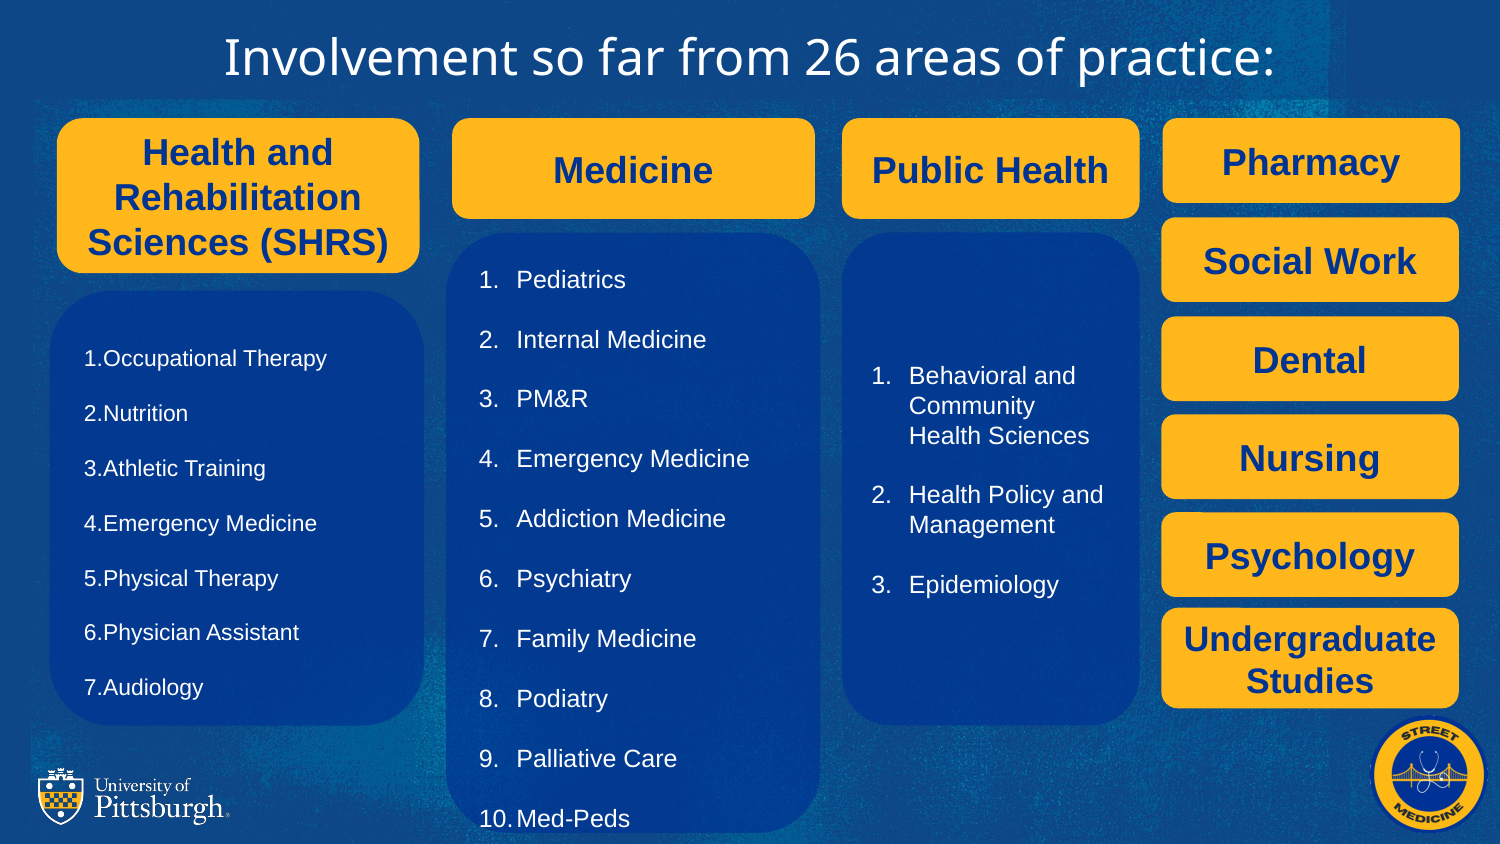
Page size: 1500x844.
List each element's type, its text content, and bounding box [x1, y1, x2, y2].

text_box Occupational Therapy Nutrition Athletic Training Emergency Medicine Physical Therapy Physician Assistant Audiology [49, 290, 425, 726]
text_box Pediatrics Internal Medicine PM&R Emergency Medicine Addiction Medicine Psychiatry Family Medicine Podiatry Palliative Care Med-Peds [445, 232, 821, 833]
text_box Social Work [1161, 217, 1459, 302]
title Involvement so far from 26 areas of practice: [49, 24, 1452, 143]
text_box Nursing [1161, 414, 1459, 500]
text_box Psychology [1161, 512, 1459, 597]
text_box Public Health [841, 143, 1140, 219]
text_box Undergraduate Studies [1161, 607, 1459, 709]
text_box Health and Rehabilitation Sciences (SHRS) [56, 143, 420, 274]
text_box Behavioral and Community Health Sciences Health Policy and Management Epidemiology [841, 232, 1140, 726]
picture [0, 0, 1500, 844]
text_box Dental [1161, 316, 1459, 402]
text_box Medicine [452, 143, 815, 219]
text_box Pharmacy [1162, 119, 1461, 203]
